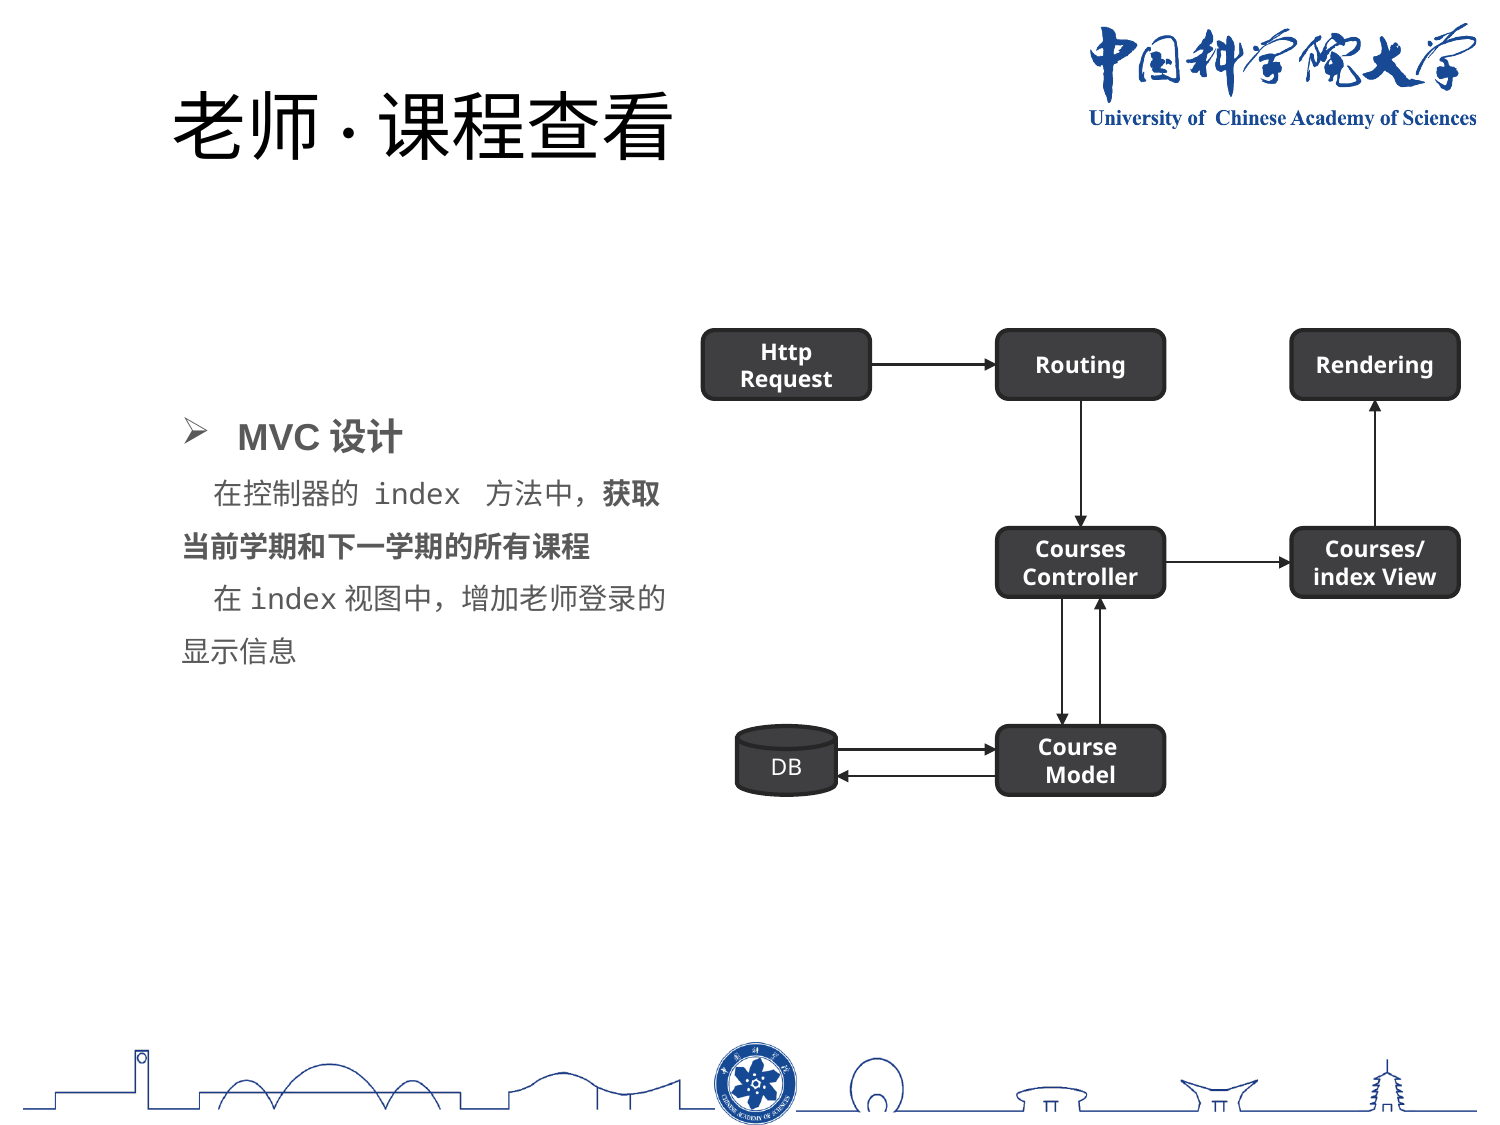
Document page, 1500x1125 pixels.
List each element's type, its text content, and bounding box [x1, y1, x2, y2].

text_box MVC设计 在控制器的 index 方法中，获取当前学期和下一学期的所有课程 在index视图中，增加老师登录的显示信息 [169, 385, 678, 709]
text_box 老师·课程查看 [4, 30, 844, 219]
picture [1078, 23, 1477, 129]
picture [23, 1039, 1477, 1125]
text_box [702, 329, 1459, 795]
